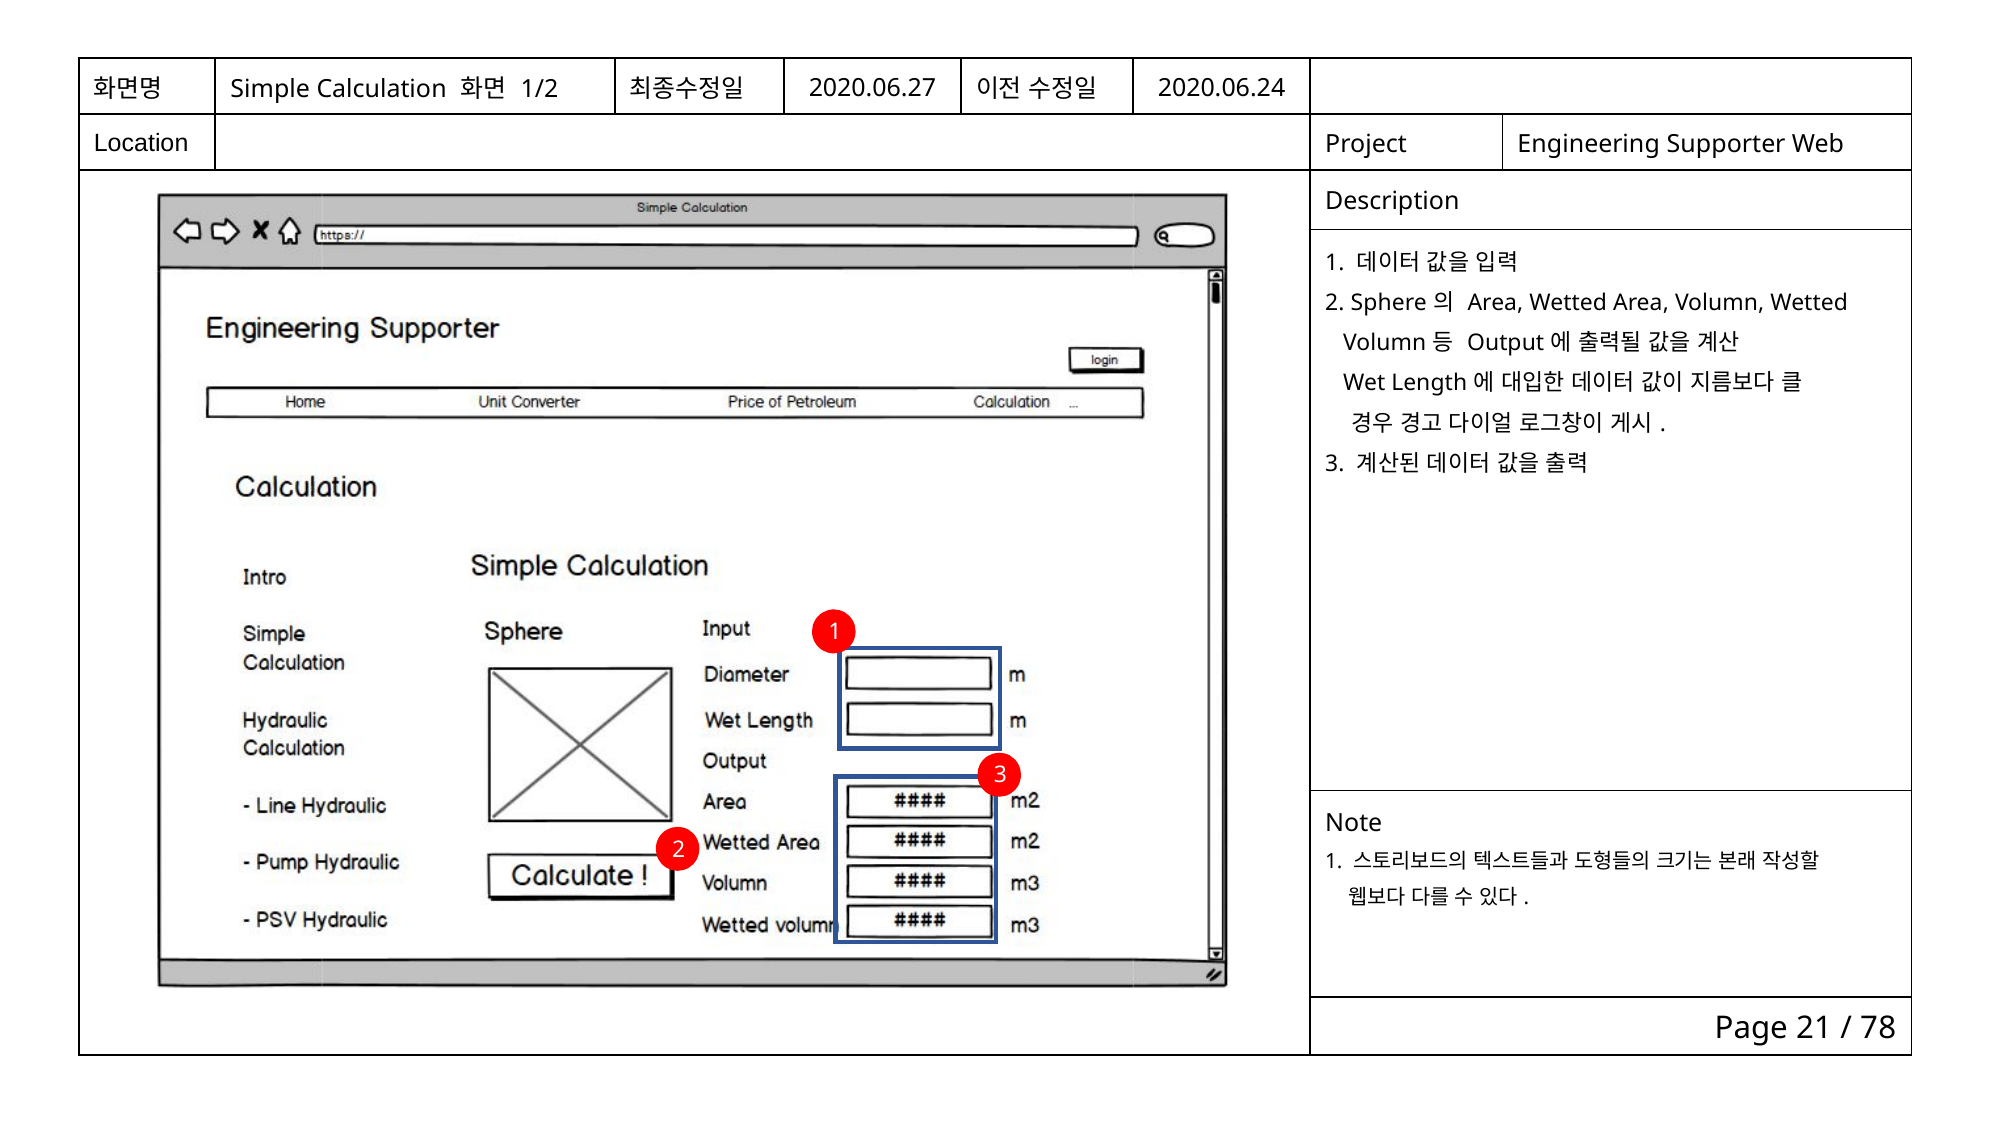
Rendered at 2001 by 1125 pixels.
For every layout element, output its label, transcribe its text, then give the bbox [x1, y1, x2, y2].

table_header 최종수정일 [616, 59, 783, 113]
table_header 2020.06.27 [785, 59, 960, 113]
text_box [655, 826, 701, 871]
table_cell Location [80, 115, 214, 169]
table_header 2020.06.24 [1134, 59, 1309, 113]
table_header [1311, 59, 1911, 113]
table_cell 1. 데이터 값을 입력 2. Sphere의 Area, Wetted Area, Volumn, Wetted Volumn등 Output에 출력될 값을 계산 Wet Length에 대입한 데이터 값이 지름보다 클 경우 경고 다이얼 로그창이 게시. 3. 계산된 데이터 값을 출력 [1311, 230, 1911, 790]
table_cell Engineering Supporter Web [1503, 115, 1911, 169]
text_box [812, 609, 858, 654]
table_cell [80, 171, 1309, 1054]
table_header Simple Calculation 화면 1/2 [216, 59, 614, 113]
table_header 화면명 [80, 59, 214, 113]
table_cell Note 1. 스토리보드의 텍스트들과 도형들의 크기는 본래 작성할 웹보다 다를 수 있다. [1311, 791, 1911, 996]
picture [155, 191, 1230, 990]
table_cell Description [1311, 171, 1911, 229]
table_cell Project [1311, 115, 1502, 169]
table_cell Page 21 / 78 [1311, 998, 1911, 1054]
table_cell [216, 115, 1309, 169]
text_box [977, 752, 1023, 797]
table_header 이전 수정일 [962, 59, 1132, 113]
